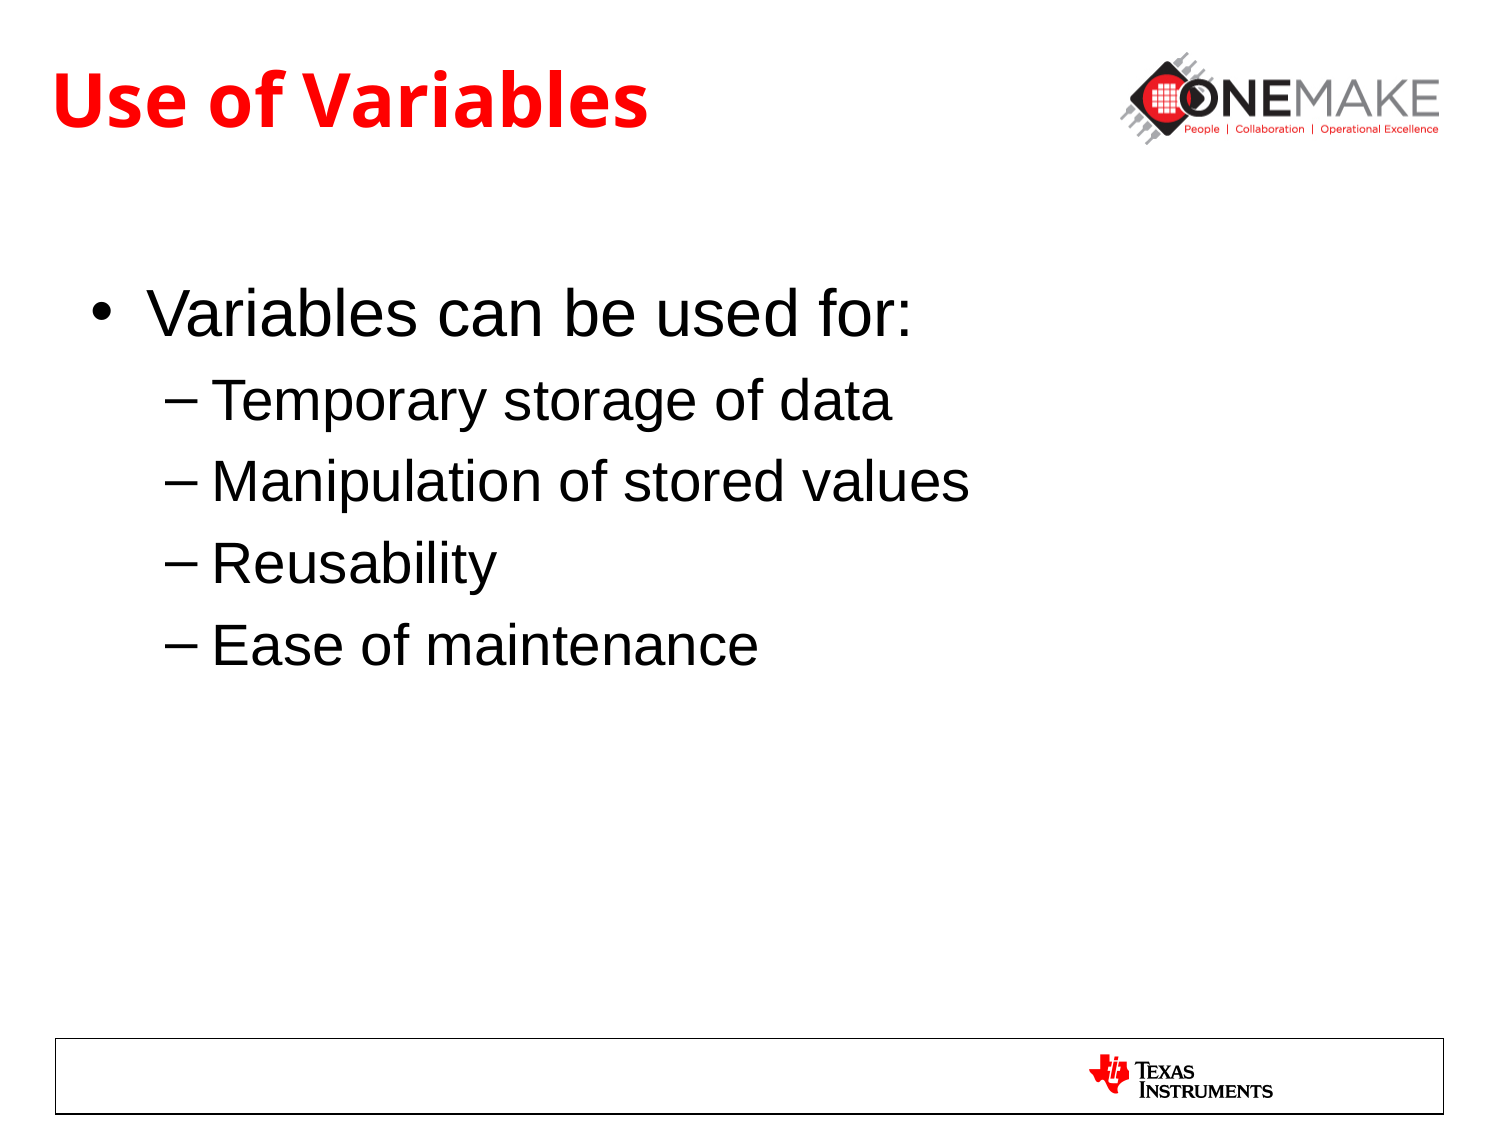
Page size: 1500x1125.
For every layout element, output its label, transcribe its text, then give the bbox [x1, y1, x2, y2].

list Variables can be used for: Temporary storage of data Manipulation of stored values Reusability Ease of maintenance [75, 262, 1423, 980]
picture [1087, 1052, 1274, 1099]
picture [1120, 52, 1439, 145]
title Use of Variables [35, 45, 1102, 233]
